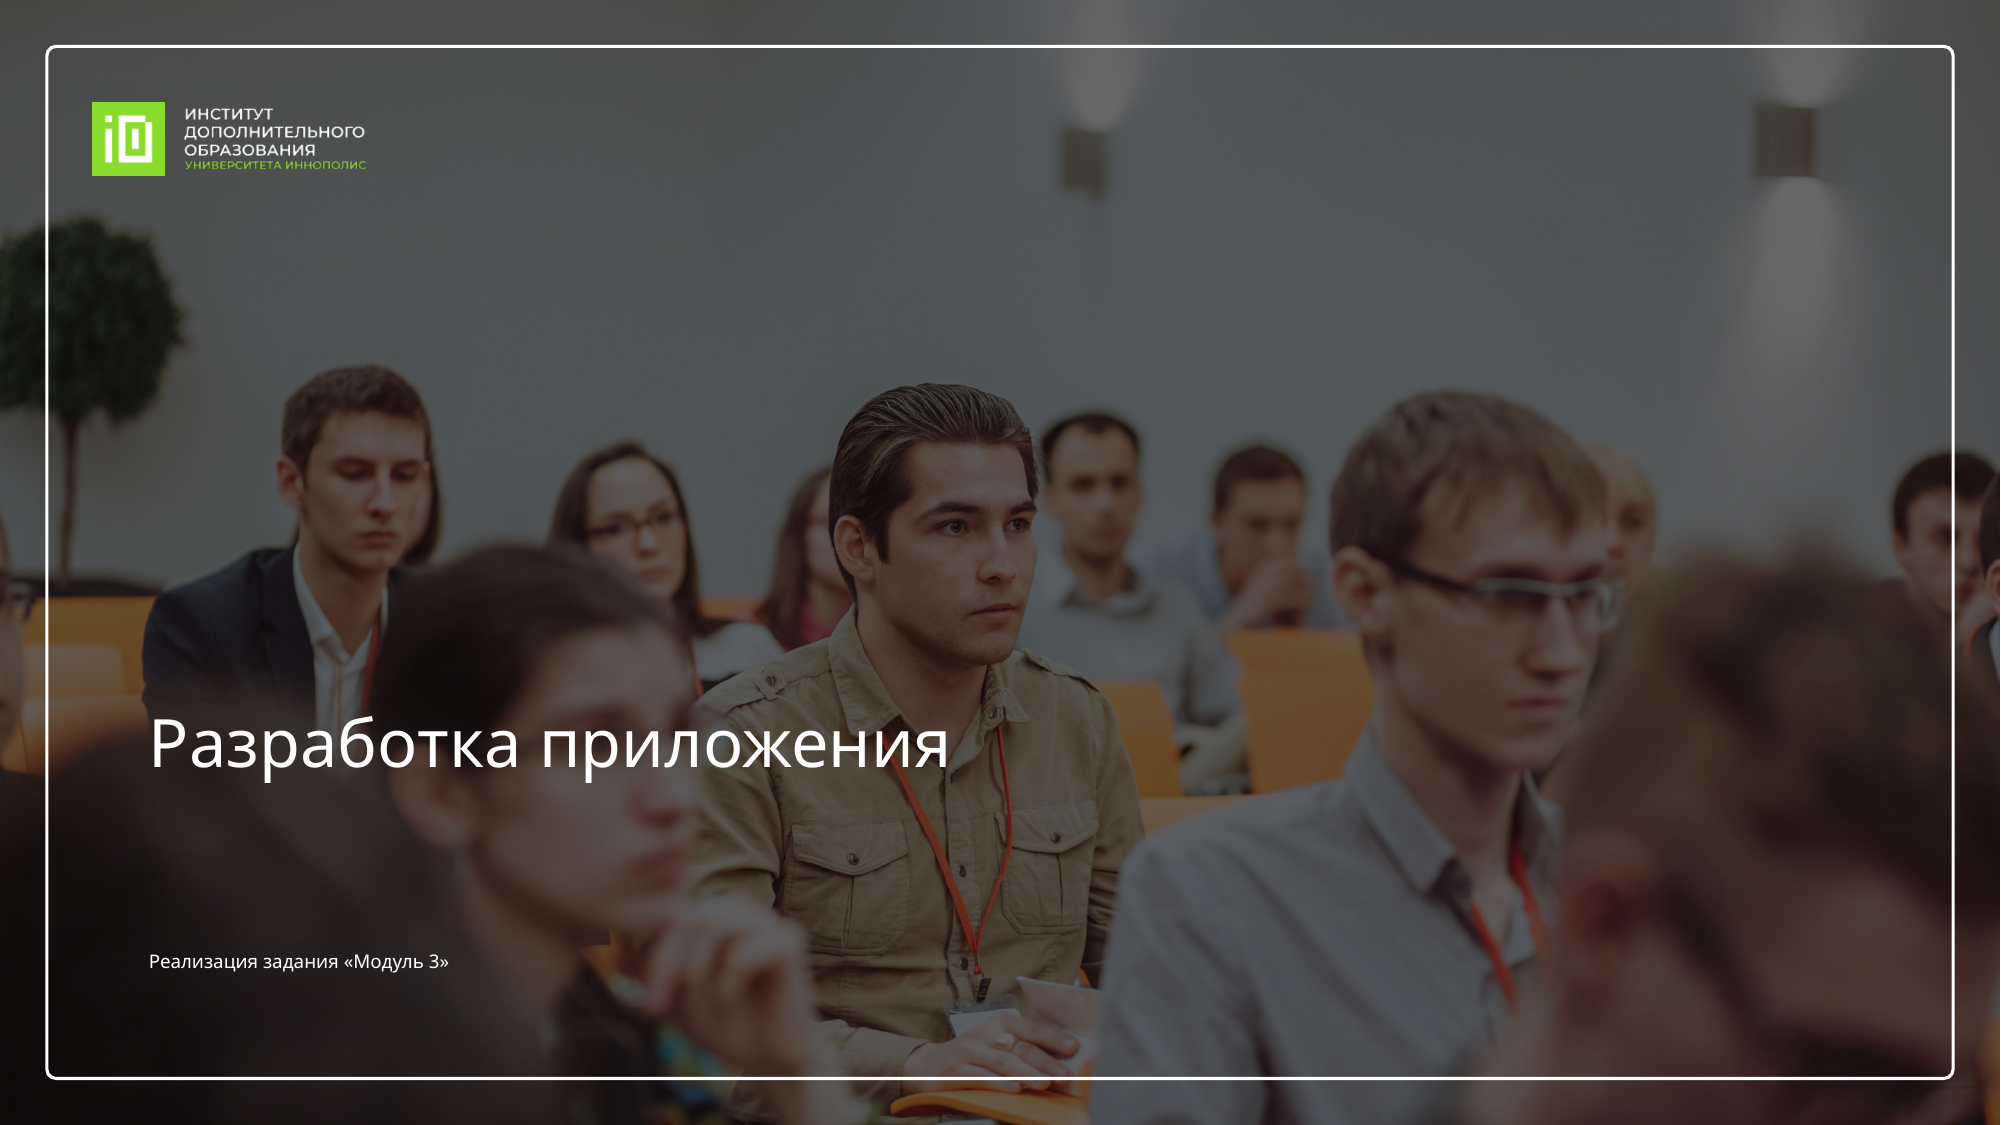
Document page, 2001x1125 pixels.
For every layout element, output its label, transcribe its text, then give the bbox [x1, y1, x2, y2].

subtitle Реализация задания «Модуль 3» [134, 944, 884, 1039]
title Разработка приложения [134, 693, 1645, 874]
picture [0, 0, 2000, 1125]
